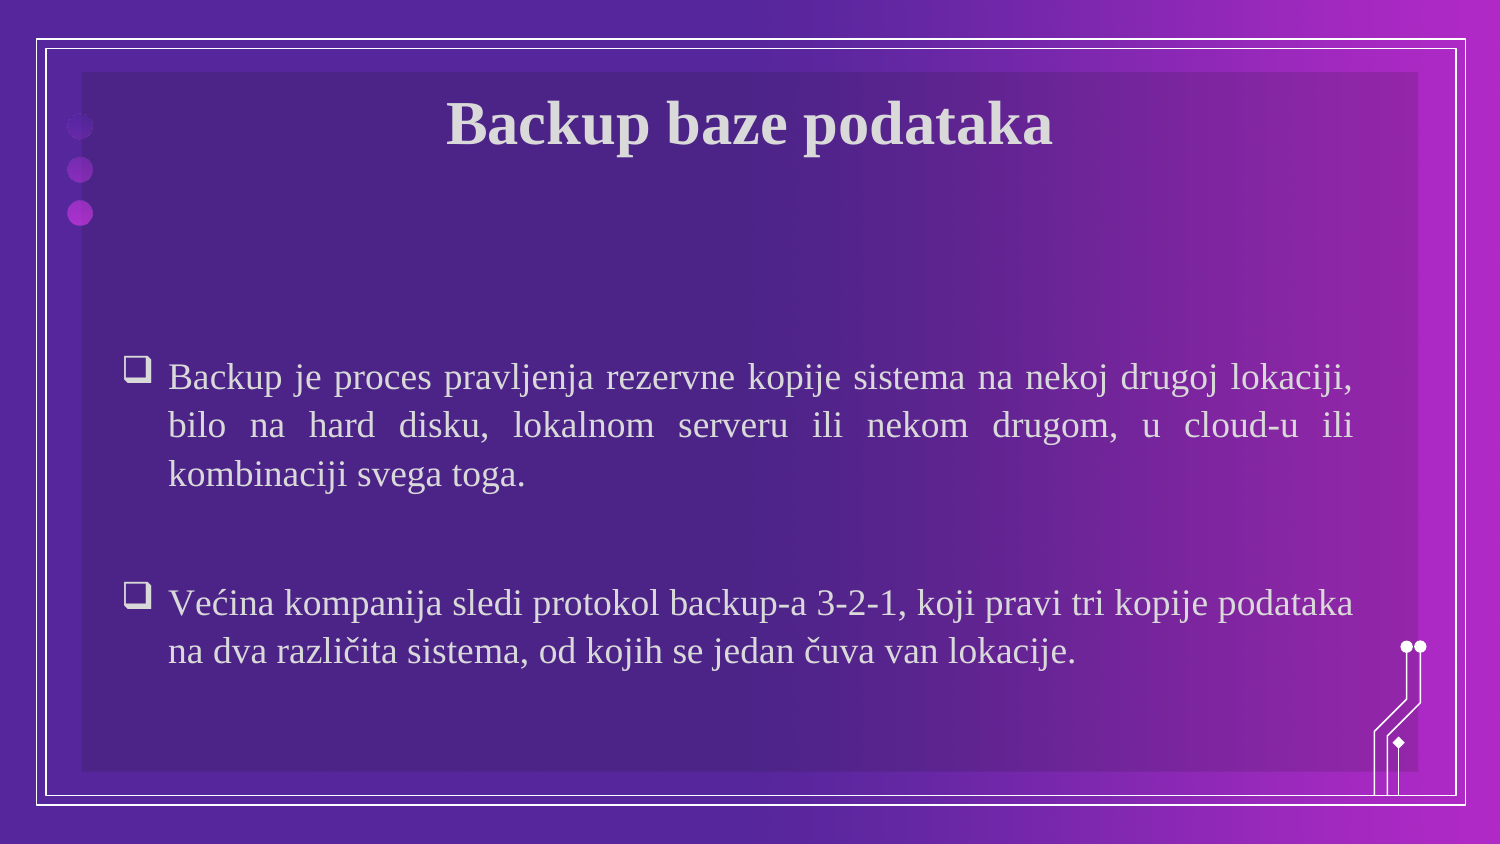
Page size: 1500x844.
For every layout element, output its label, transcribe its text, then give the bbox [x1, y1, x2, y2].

title Backup baze podataka [118, 62, 1382, 199]
subtitle Backup je proces pravljenja rezervne kopije sistema na nekoj drugoj lokaciji, bilo na hard disku, lokalnom serveru ili nekom drugom, u cloud-u ili kombinaciji svega toga. Većina kompanija sledi protokol backup-a 3-2-1, koji pravi tri kopije podataka na dva različita sistema, od kojih se jedan čuva van lokacije. [106, 222, 1371, 687]
picture [0, 0, 1500, 844]
